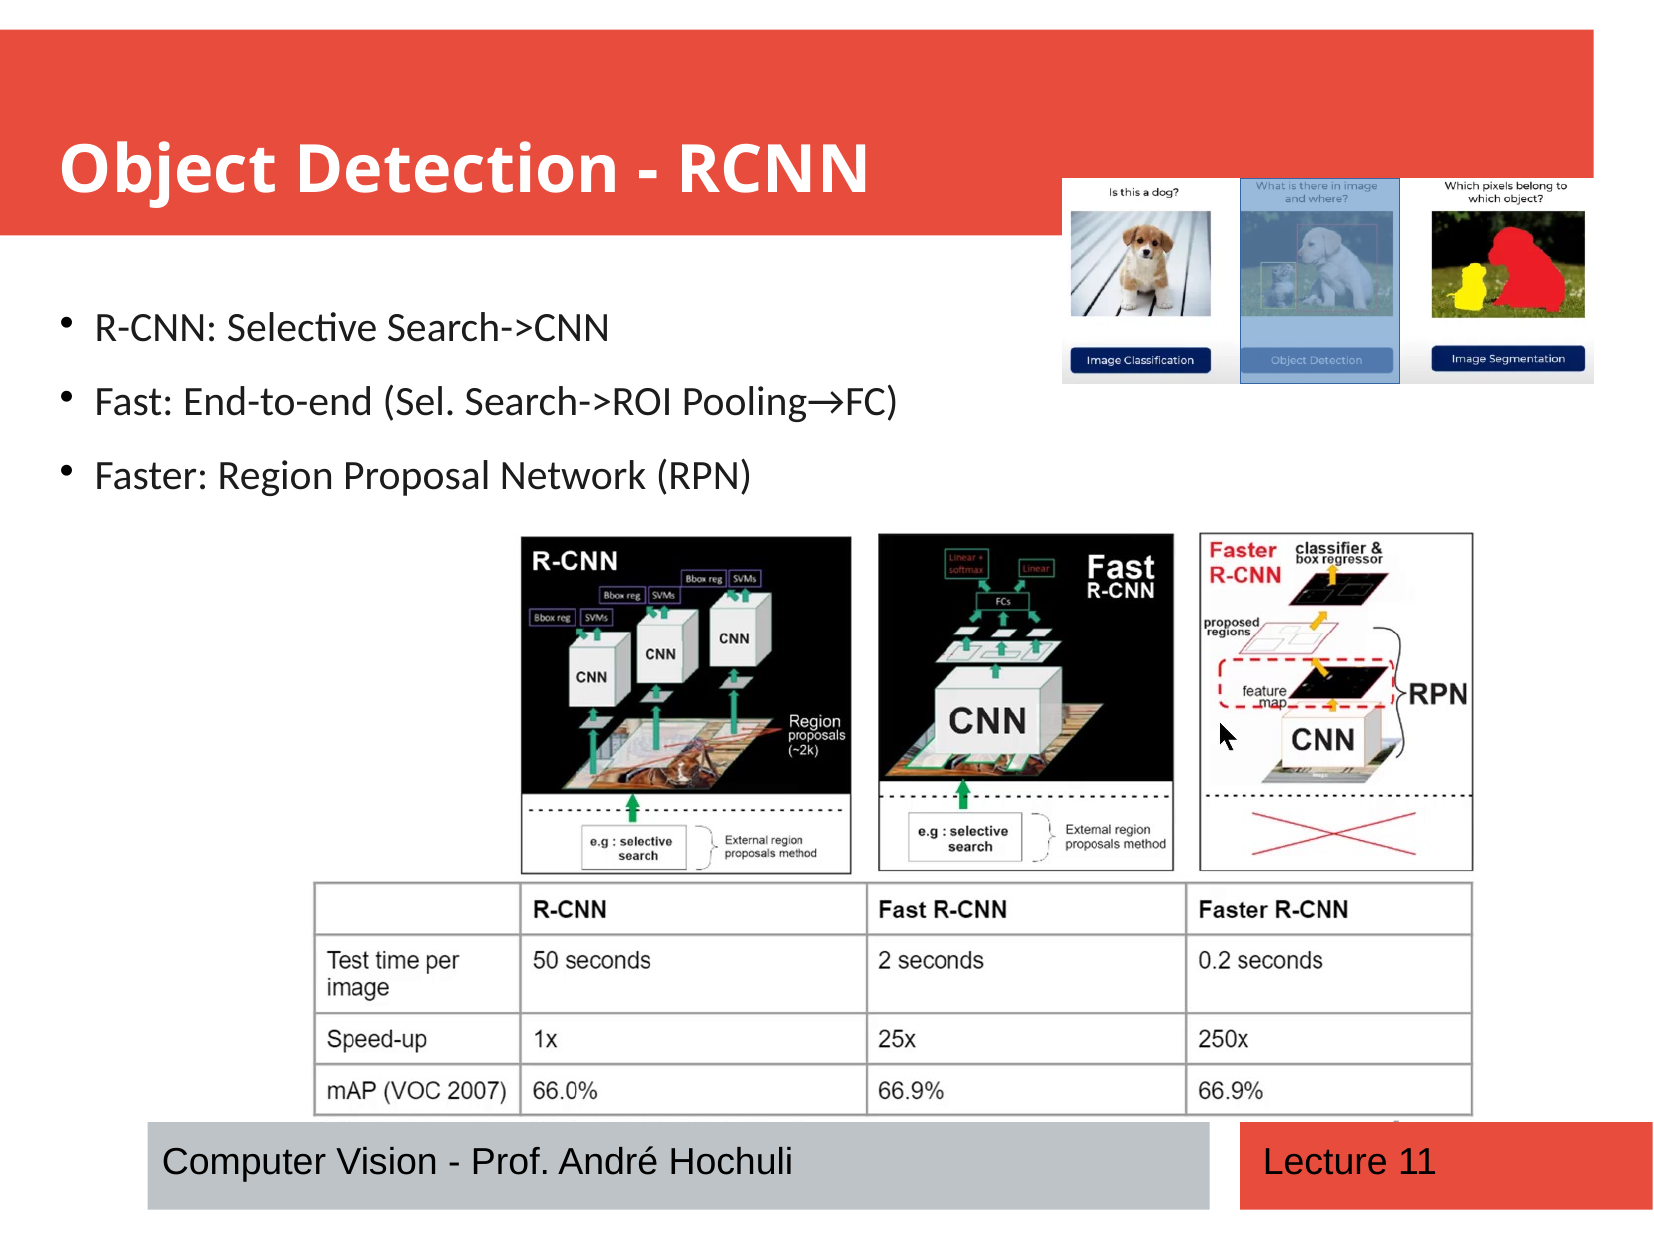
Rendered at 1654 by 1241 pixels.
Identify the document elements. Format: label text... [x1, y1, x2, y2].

text_box R-CNN: Selective Search->CNN Fast: End-to-end (Sel. Search->ROI Pooling→FC) Faster: Region Proposal Network (RPN) [59, 300, 1565, 1067]
text_box Object Detection - RCNN [59, 59, 1594, 206]
text_box [58, 270, 1056, 1017]
picture [1061, 178, 1594, 384]
picture [295, 527, 1484, 1122]
text_box Lecture 11 [1248, 1129, 1623, 1189]
text_box Computer Vision - Prof. André Hochuli [147, 1129, 1204, 1189]
